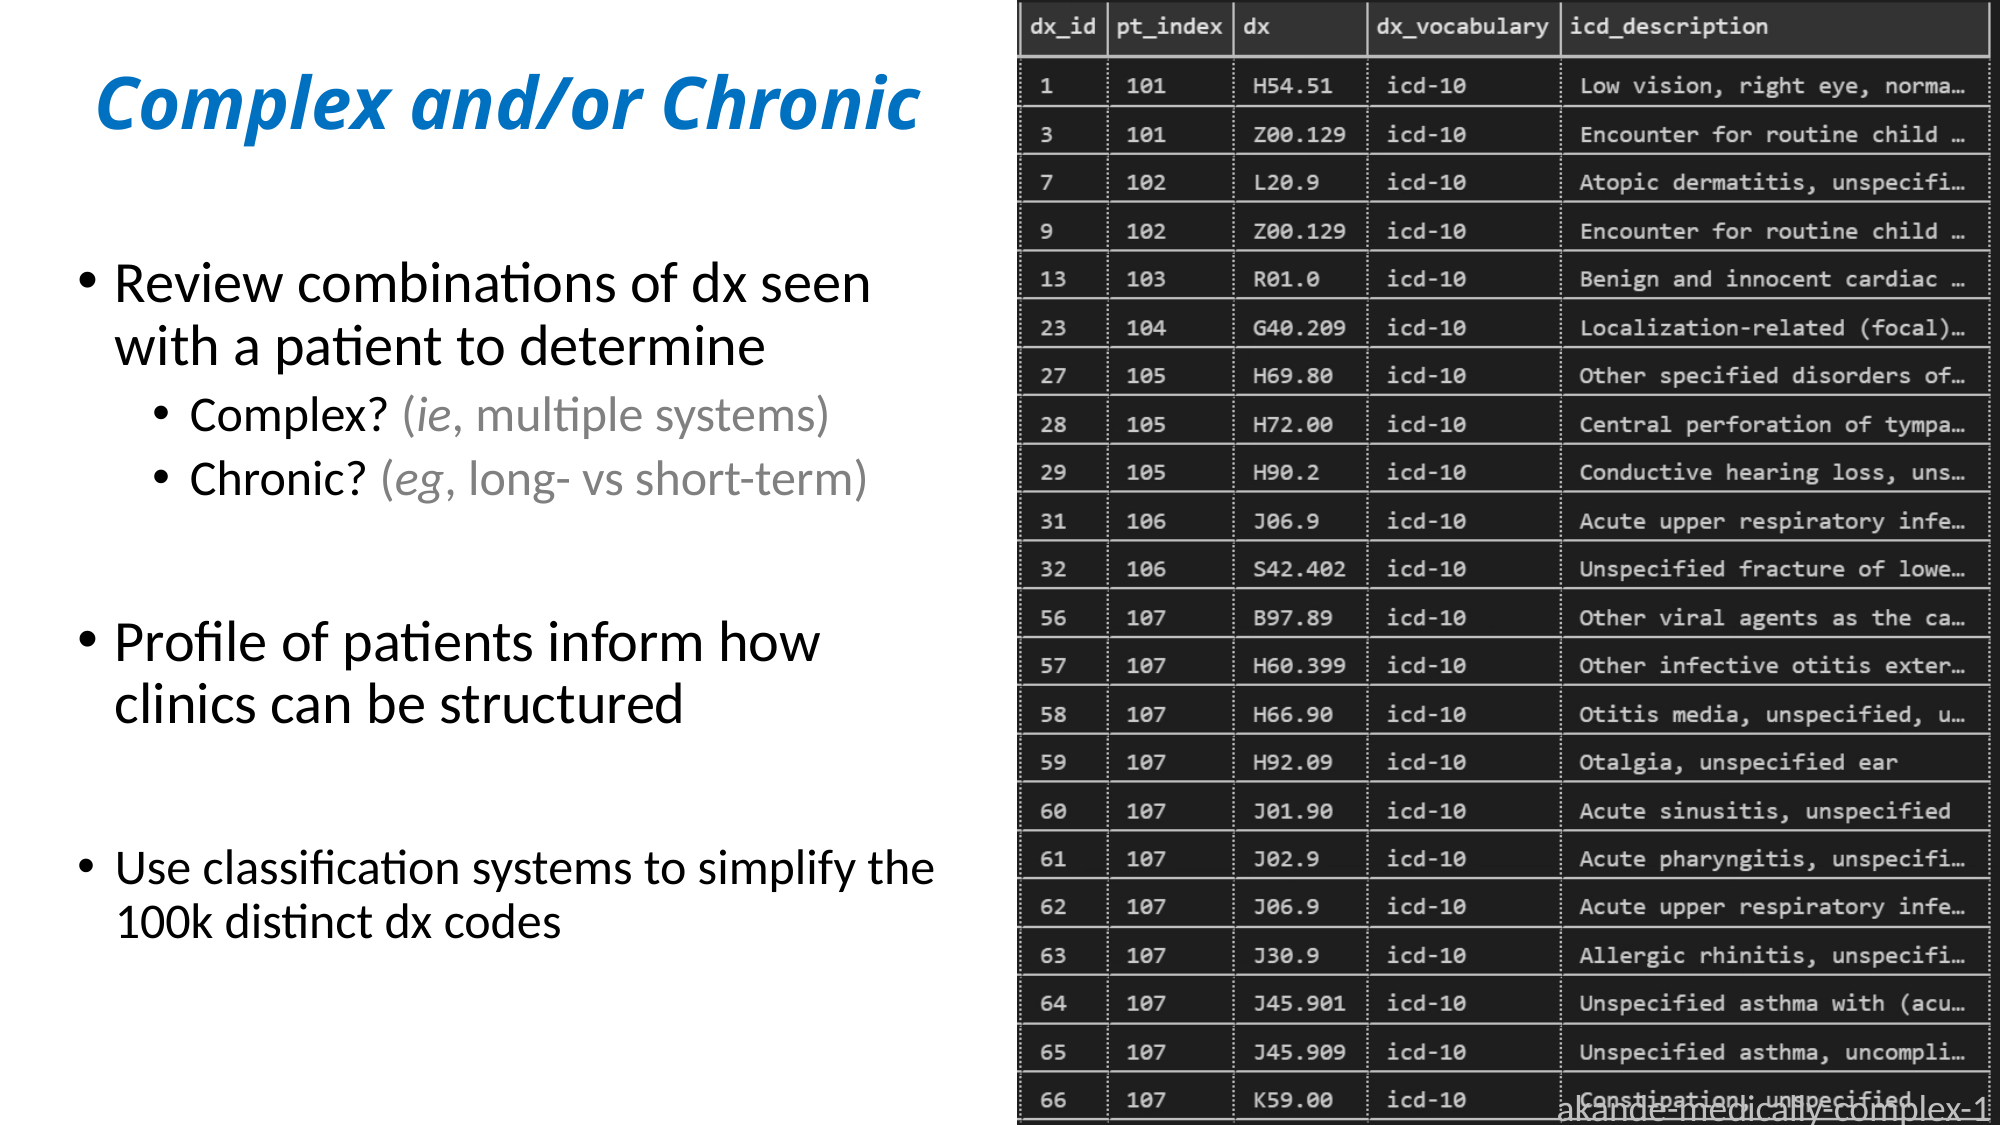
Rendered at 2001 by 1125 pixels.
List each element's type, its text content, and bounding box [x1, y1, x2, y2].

title Complex and/or Chronic [79, 30, 964, 182]
picture [1017, 0, 2000, 1125]
list Review combinations of dx seen with a patient to determine Complex? (ie, multiple systems) Chronic? (eg, long- vs short-term) Profile of patients inform how clinics can be structured Use classification systems to simplify the 100k distinct dx codes [62, 244, 975, 1059]
